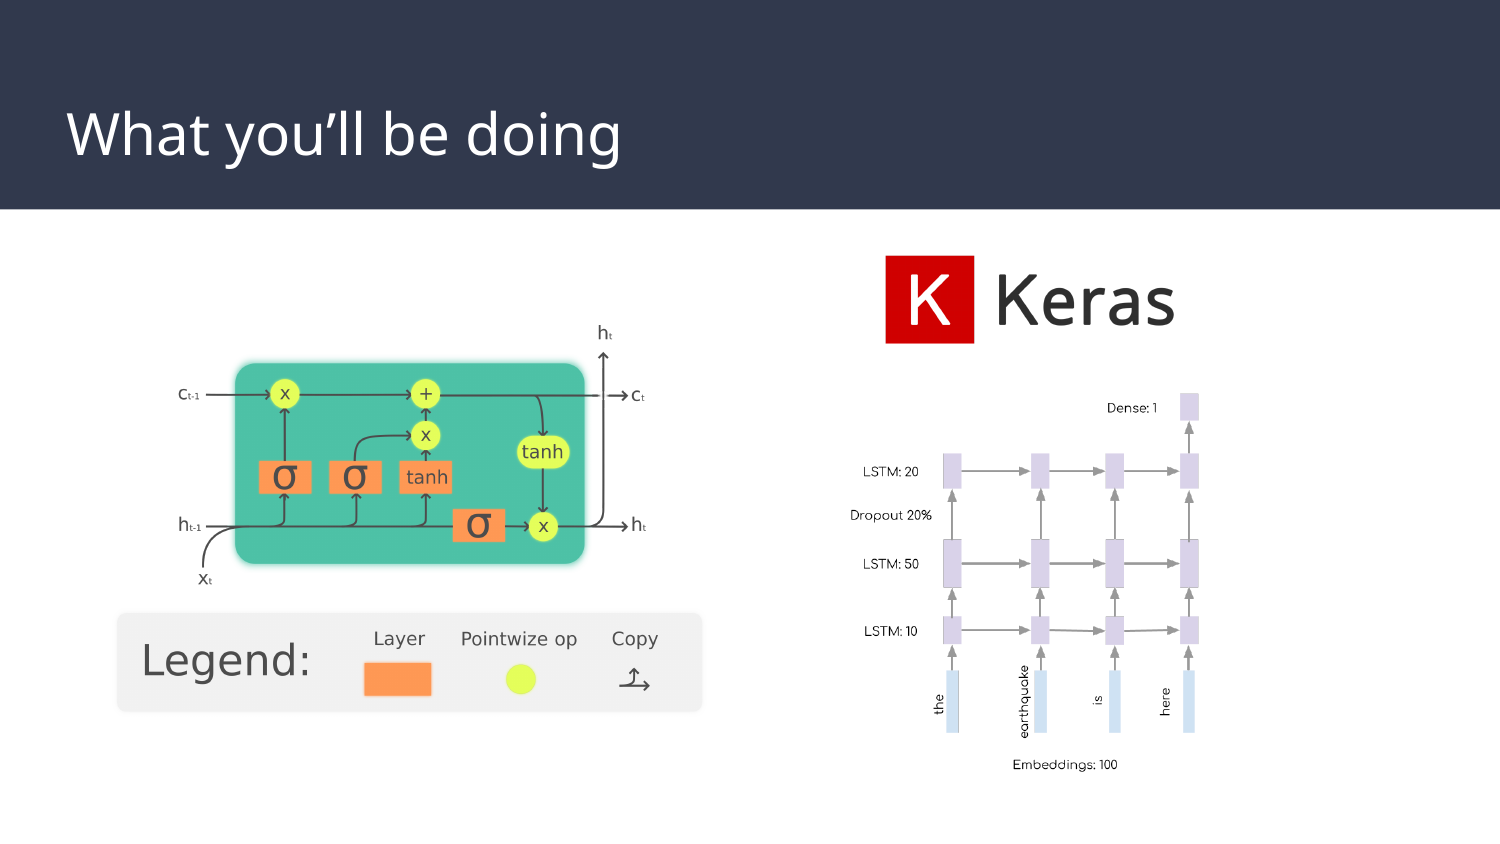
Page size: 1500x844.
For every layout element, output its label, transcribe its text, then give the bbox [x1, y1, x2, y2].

picture [884, 254, 1195, 345]
title What you’ll be doing [51, 82, 1449, 185]
picture [111, 325, 707, 717]
picture [818, 382, 1236, 796]
